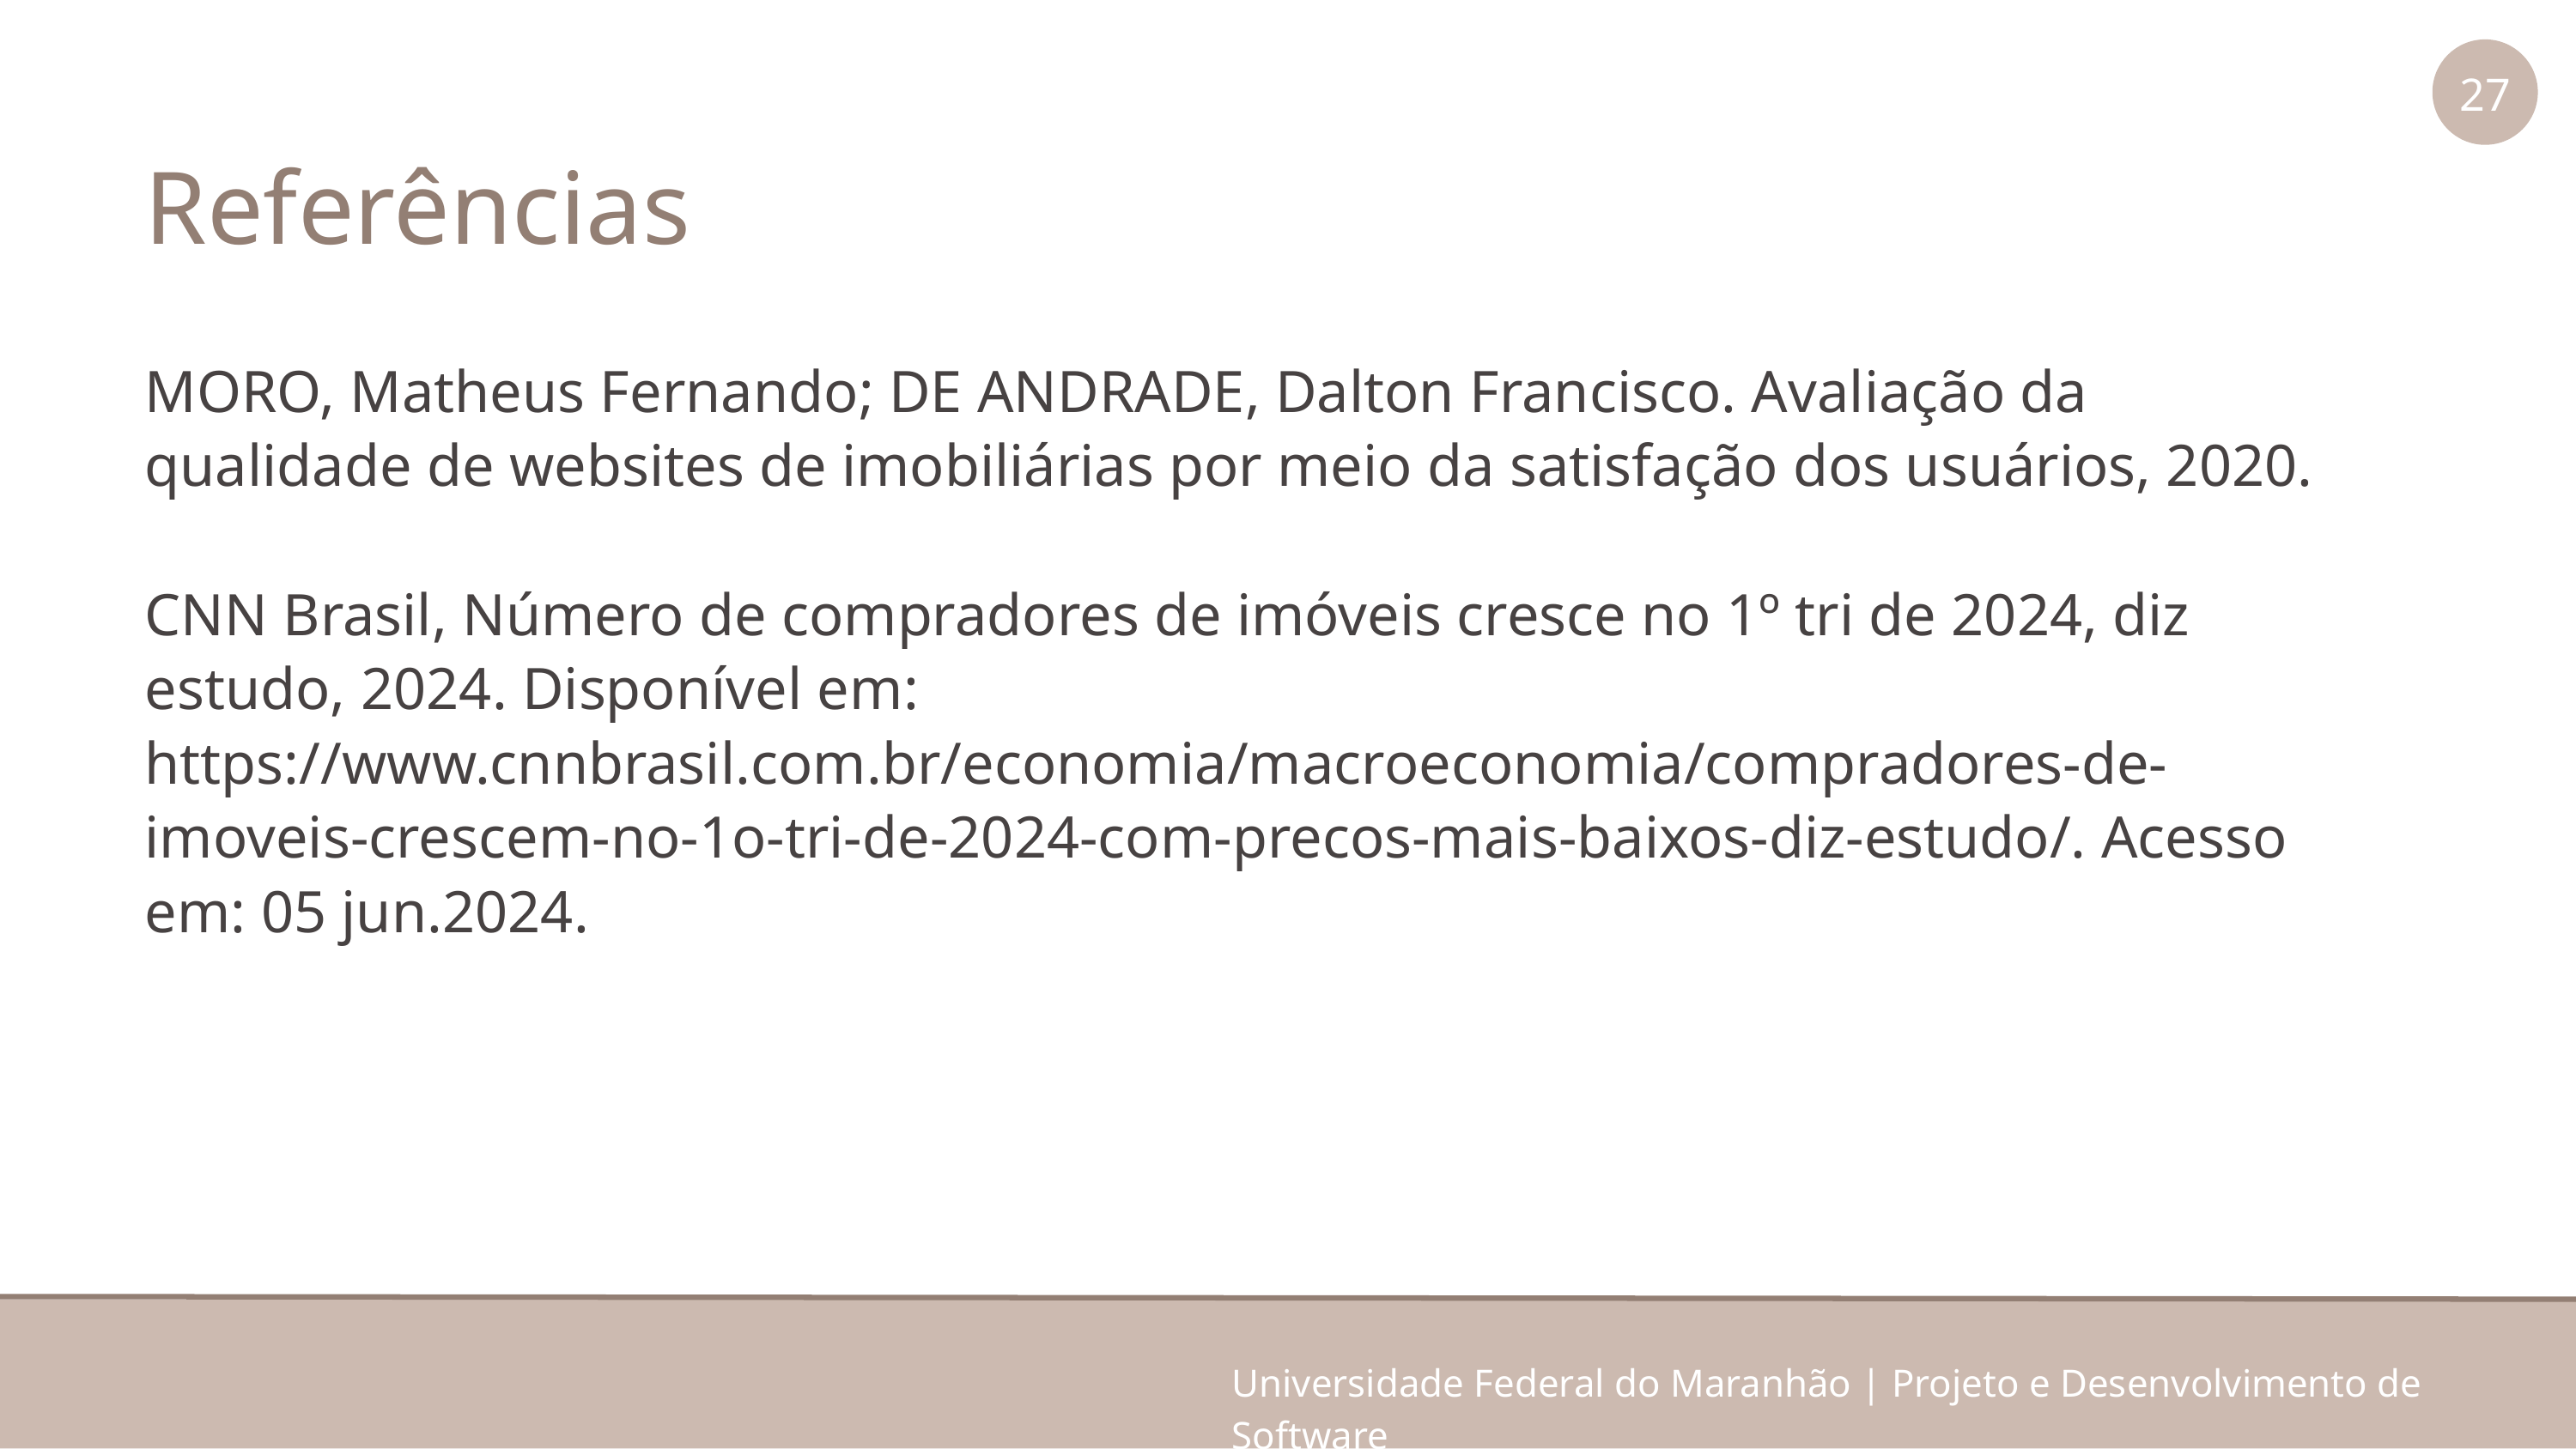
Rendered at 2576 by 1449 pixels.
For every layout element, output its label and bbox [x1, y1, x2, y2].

text_box [0, 1299, 2576, 1449]
text_box [2432, 39, 2538, 145]
text_box [144, 144, 2372, 1010]
